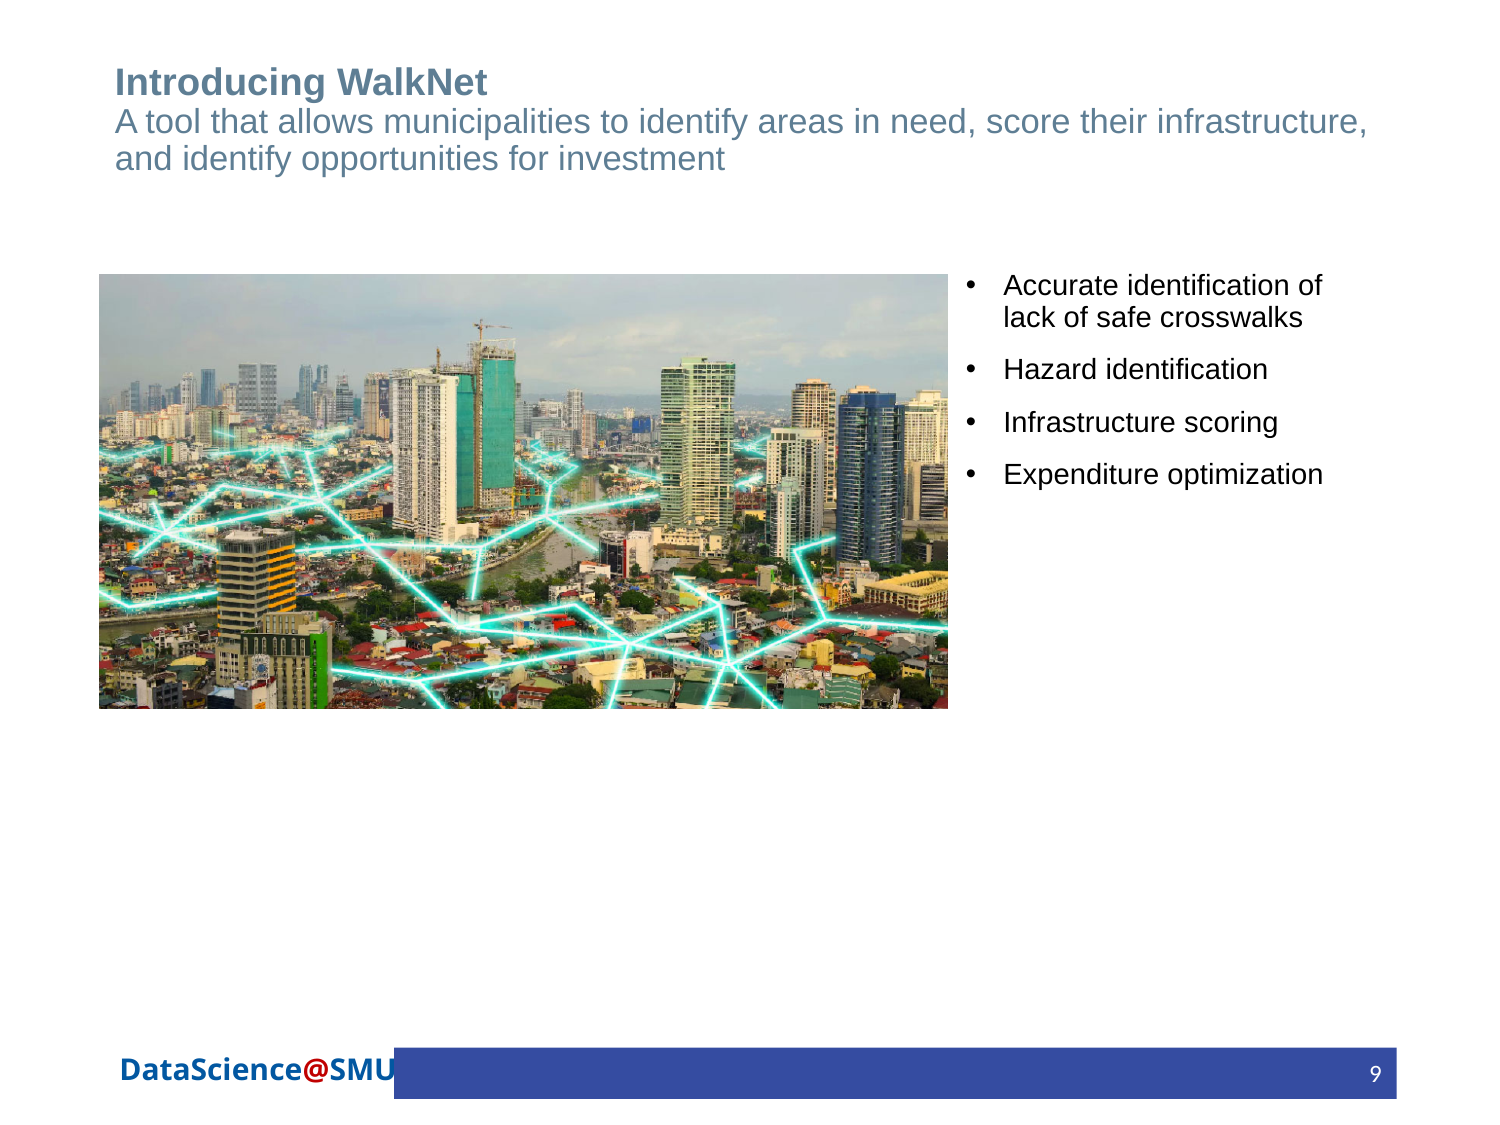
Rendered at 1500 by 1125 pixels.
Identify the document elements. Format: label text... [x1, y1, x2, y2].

list Accurate identification of lack of safe crosswalks Hazard identification Infrastructure scoring Expenditure optimization [950, 263, 1397, 1013]
title Introducing WalkNet A tool that allows municipalities to identify areas in need, score their infrastructure, and identify opportunities for investment [99, 53, 1397, 186]
picture [99, 274, 948, 709]
slide_number 9 [1059, 1042, 1397, 1103]
